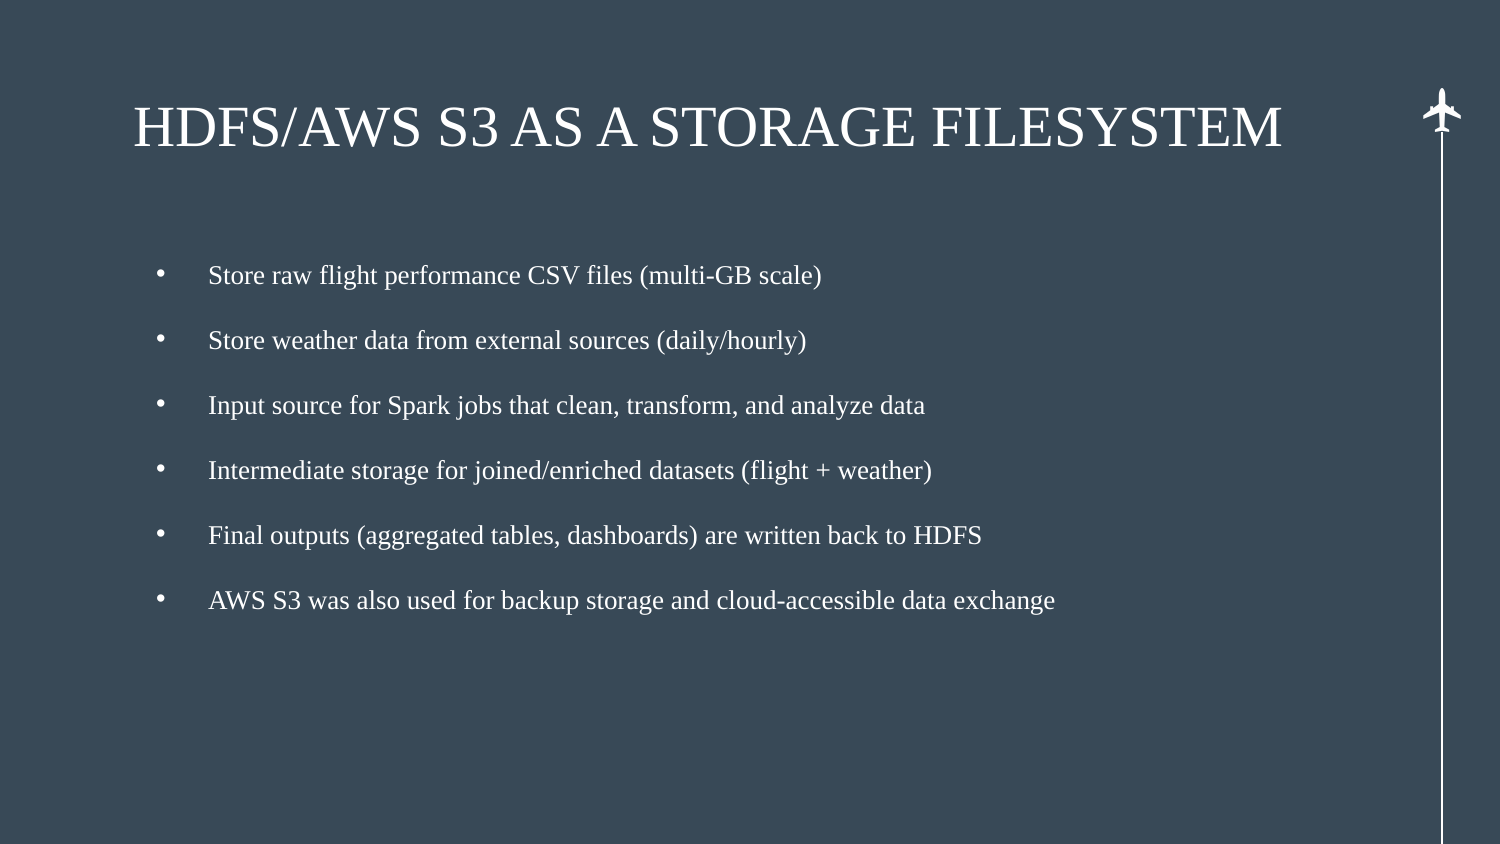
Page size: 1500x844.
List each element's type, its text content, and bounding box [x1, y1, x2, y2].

title HDFS/AWS S3 AS A STORAGE FILESYSTEM [118, 72, 1382, 167]
text_box Store raw flight performance CSV files (multi-GB scale) Store weather data from external sources (daily/hourly) Input source for Spark jobs that clean, transform, and analyze data Intermediate storage for joined/enriched datasets (flight + weather) Final outputs (aggregated tables, dashboards) are written back to HDFS AWS S3 was also used for backup storage and cloud-accessible data exchange [118, 242, 1245, 680]
picture [1420, 88, 1464, 132]
